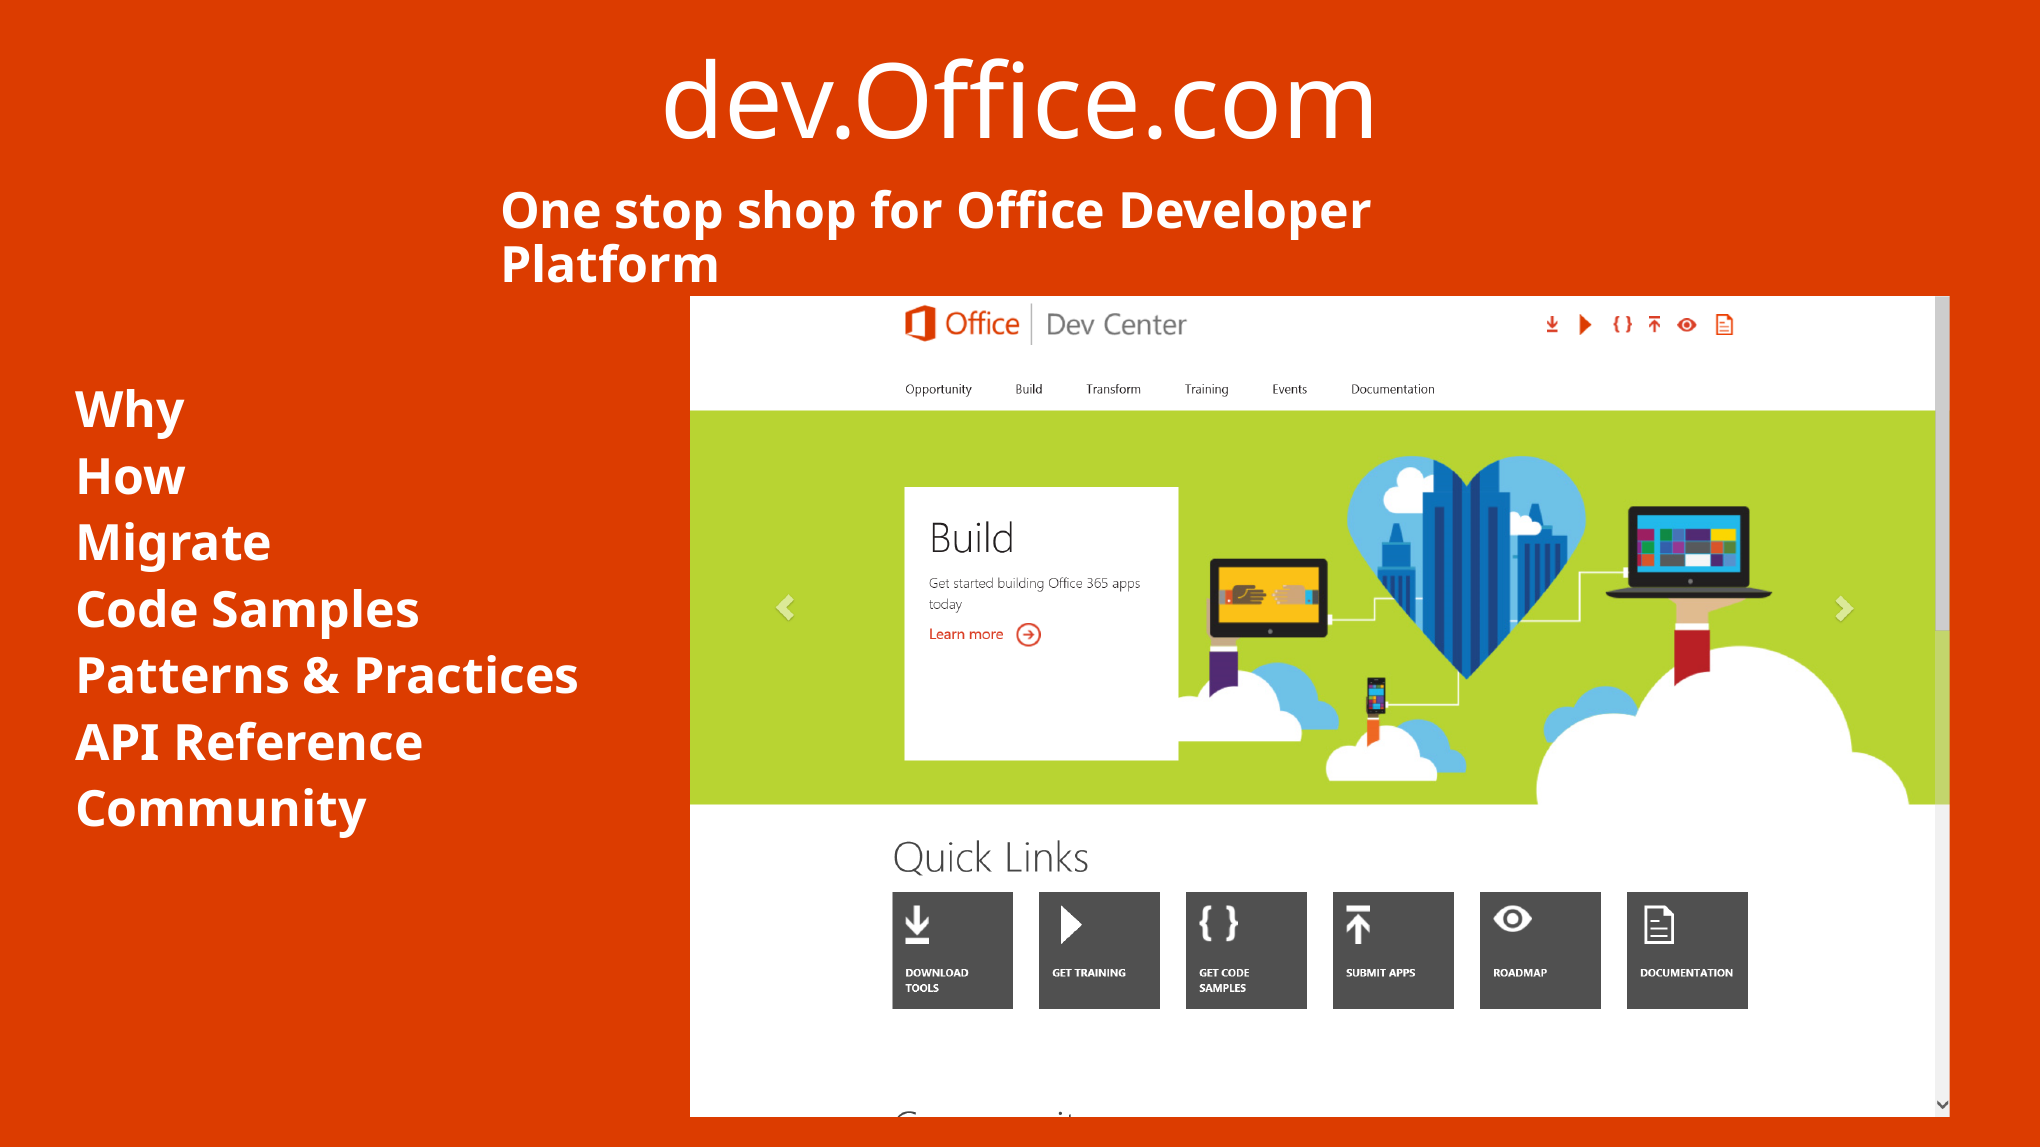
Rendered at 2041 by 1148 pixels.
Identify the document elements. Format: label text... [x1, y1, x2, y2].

text_box dev.Office.com [0, 24, 2041, 186]
text_box One stop shop for Office Developer Platform [470, 161, 1621, 317]
text_box Why How Migrate Code Samples Patterns & Practices API Reference Community [45, 360, 630, 928]
picture [689, 296, 1950, 1118]
